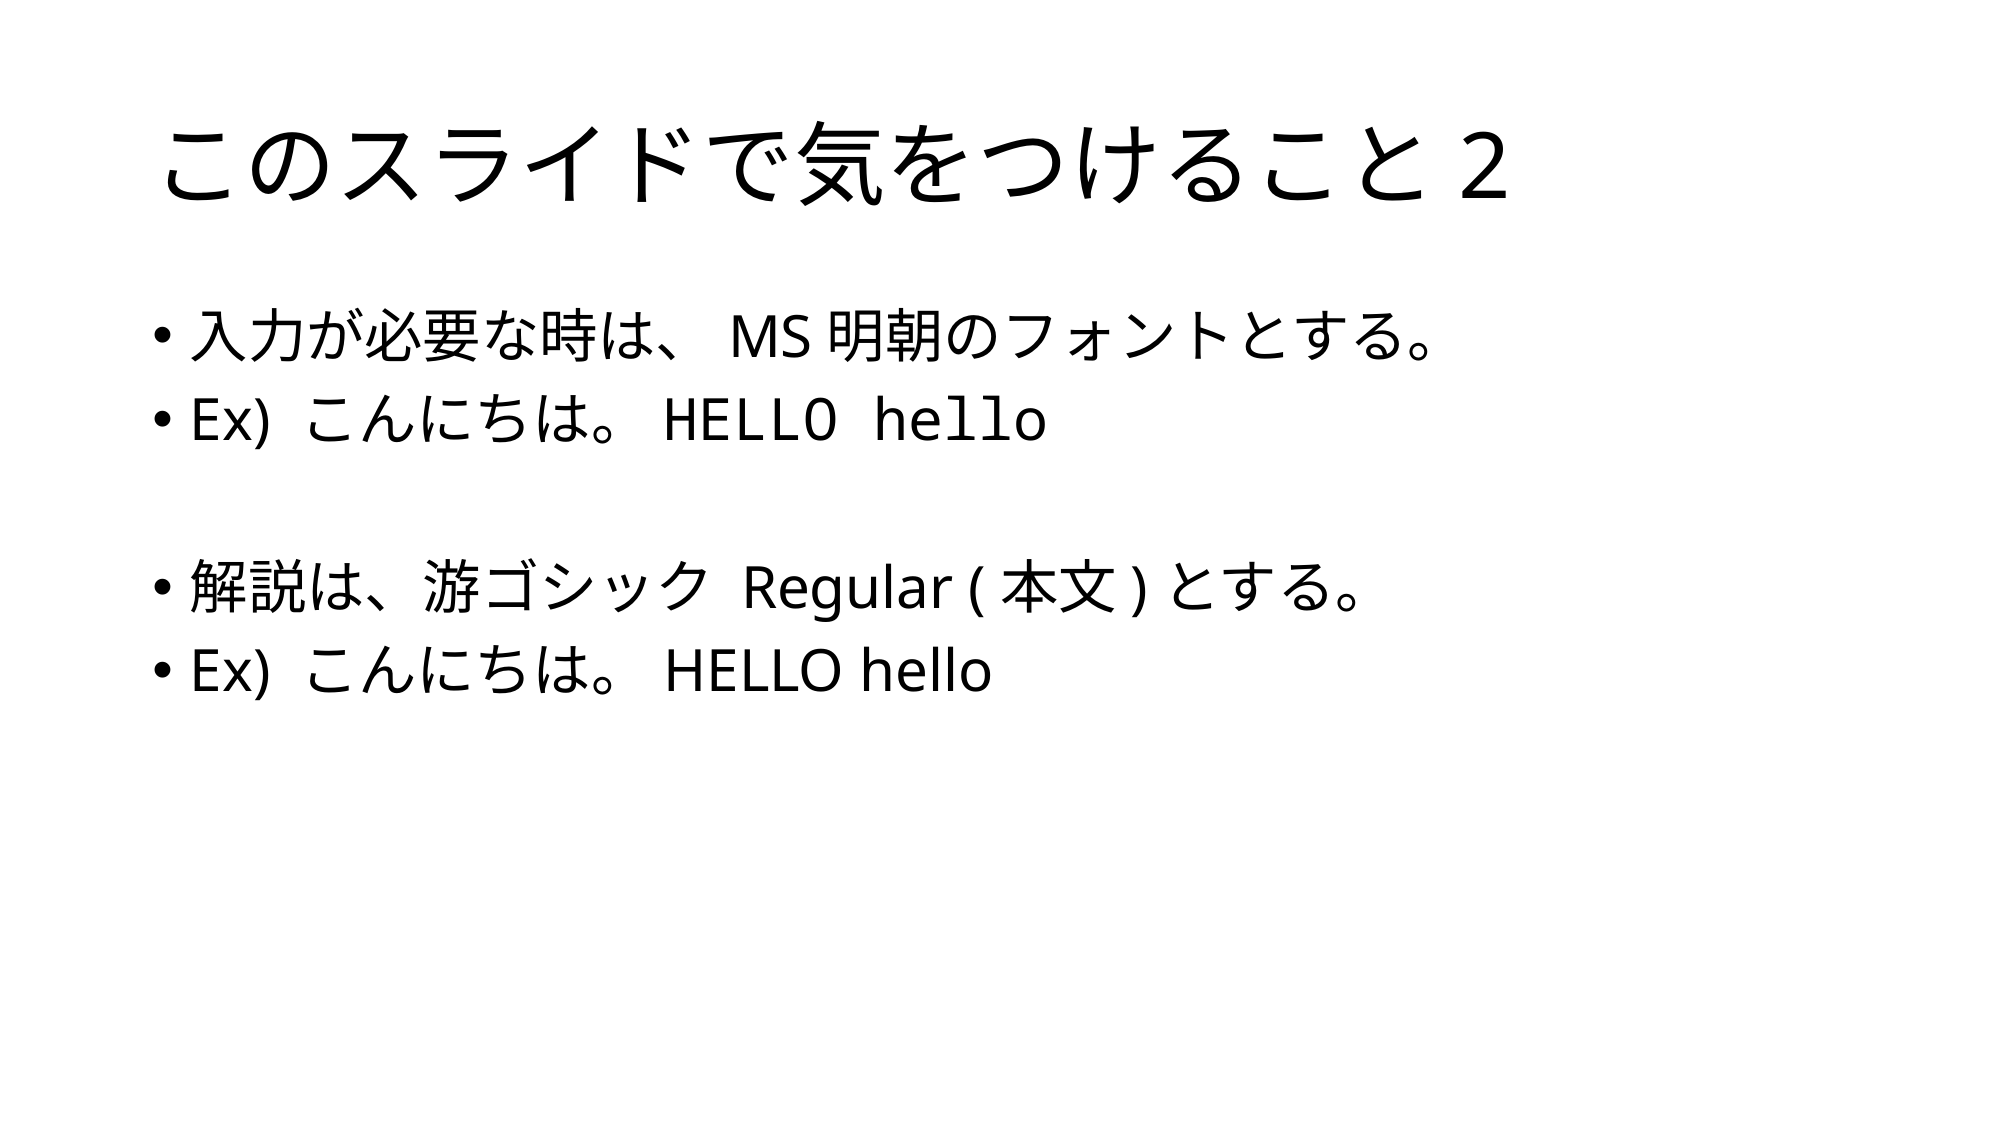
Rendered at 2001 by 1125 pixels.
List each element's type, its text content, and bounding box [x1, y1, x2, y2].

list 入力が必要な時は、MS明朝のフォントとする。 Ex) こんにちは。HELLO hello 解説は、游ゴシック Regular (本文)とする。 Ex) こんにちは。HELLO hello [137, 299, 1863, 1014]
title このスライドで気をつけること2 [137, 59, 1863, 278]
